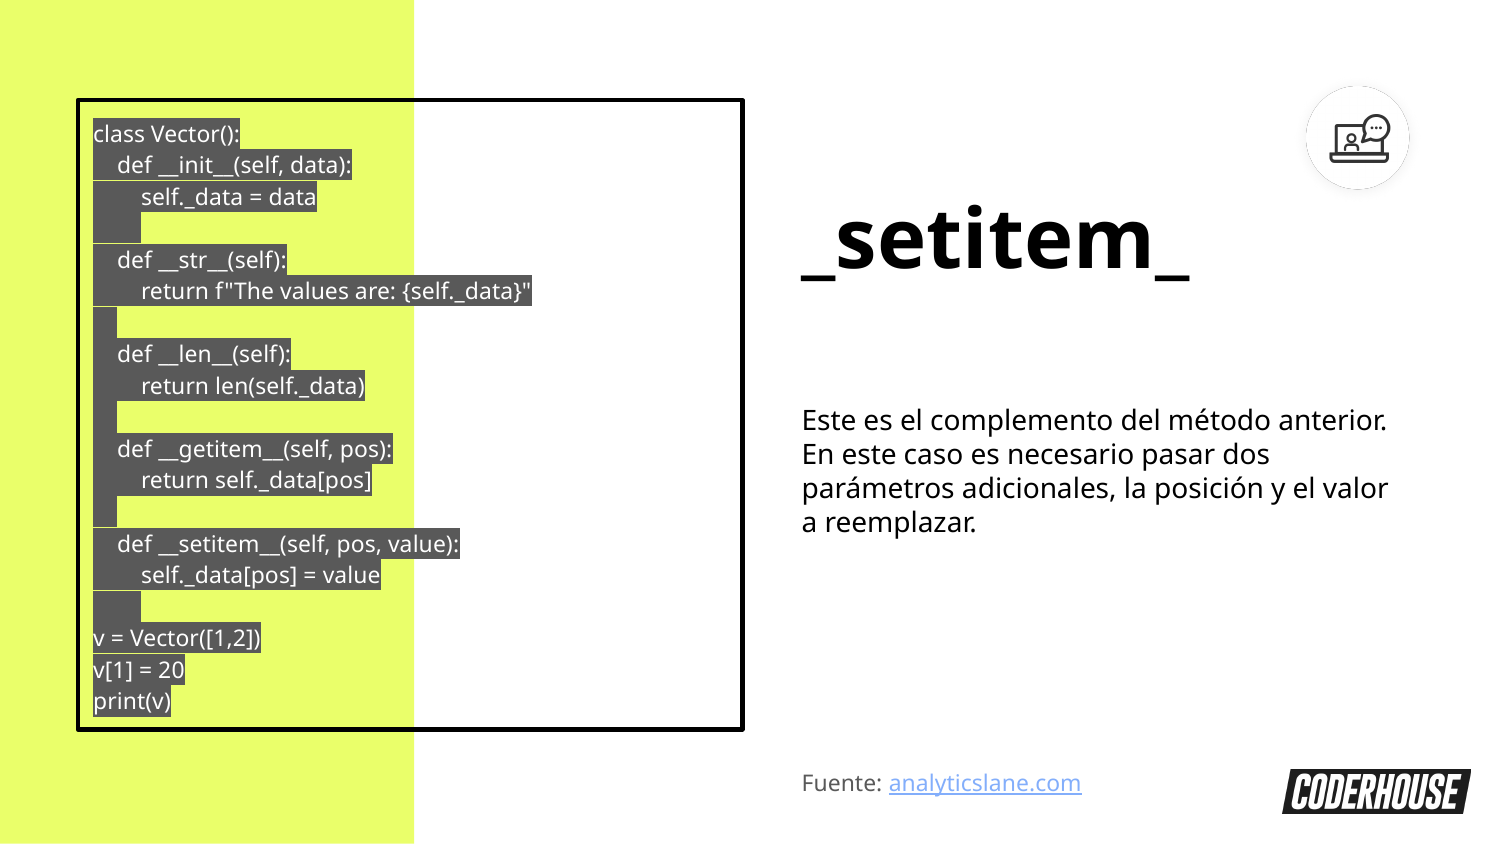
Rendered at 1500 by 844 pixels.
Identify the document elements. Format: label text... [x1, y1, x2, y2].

text_box _setitem_ [786, 181, 1422, 302]
text_box [0, 0, 415, 844]
picture [1293, 73, 1423, 202]
picture [1281, 769, 1471, 814]
text_box Fuente: analyticslane.com [786, 753, 1274, 815]
text_box Este es el complemento del método anterior. En este caso es necesario pasar dos parámetros adicionales, la posición y el valor a reemplazar. [786, 387, 1422, 553]
text_box class Vector(): def __init__(self, data): self._data = data def __str__(self): return f"The values are: {self._data}" def __len__(self): return len(self._data) def __getitem__(self, pos): return self._data[pos] def __setitem__(self, pos, value): self._data[pos] = value v = Vector([1,2]) v[1] = 20 print(v) [78, 100, 743, 730]
